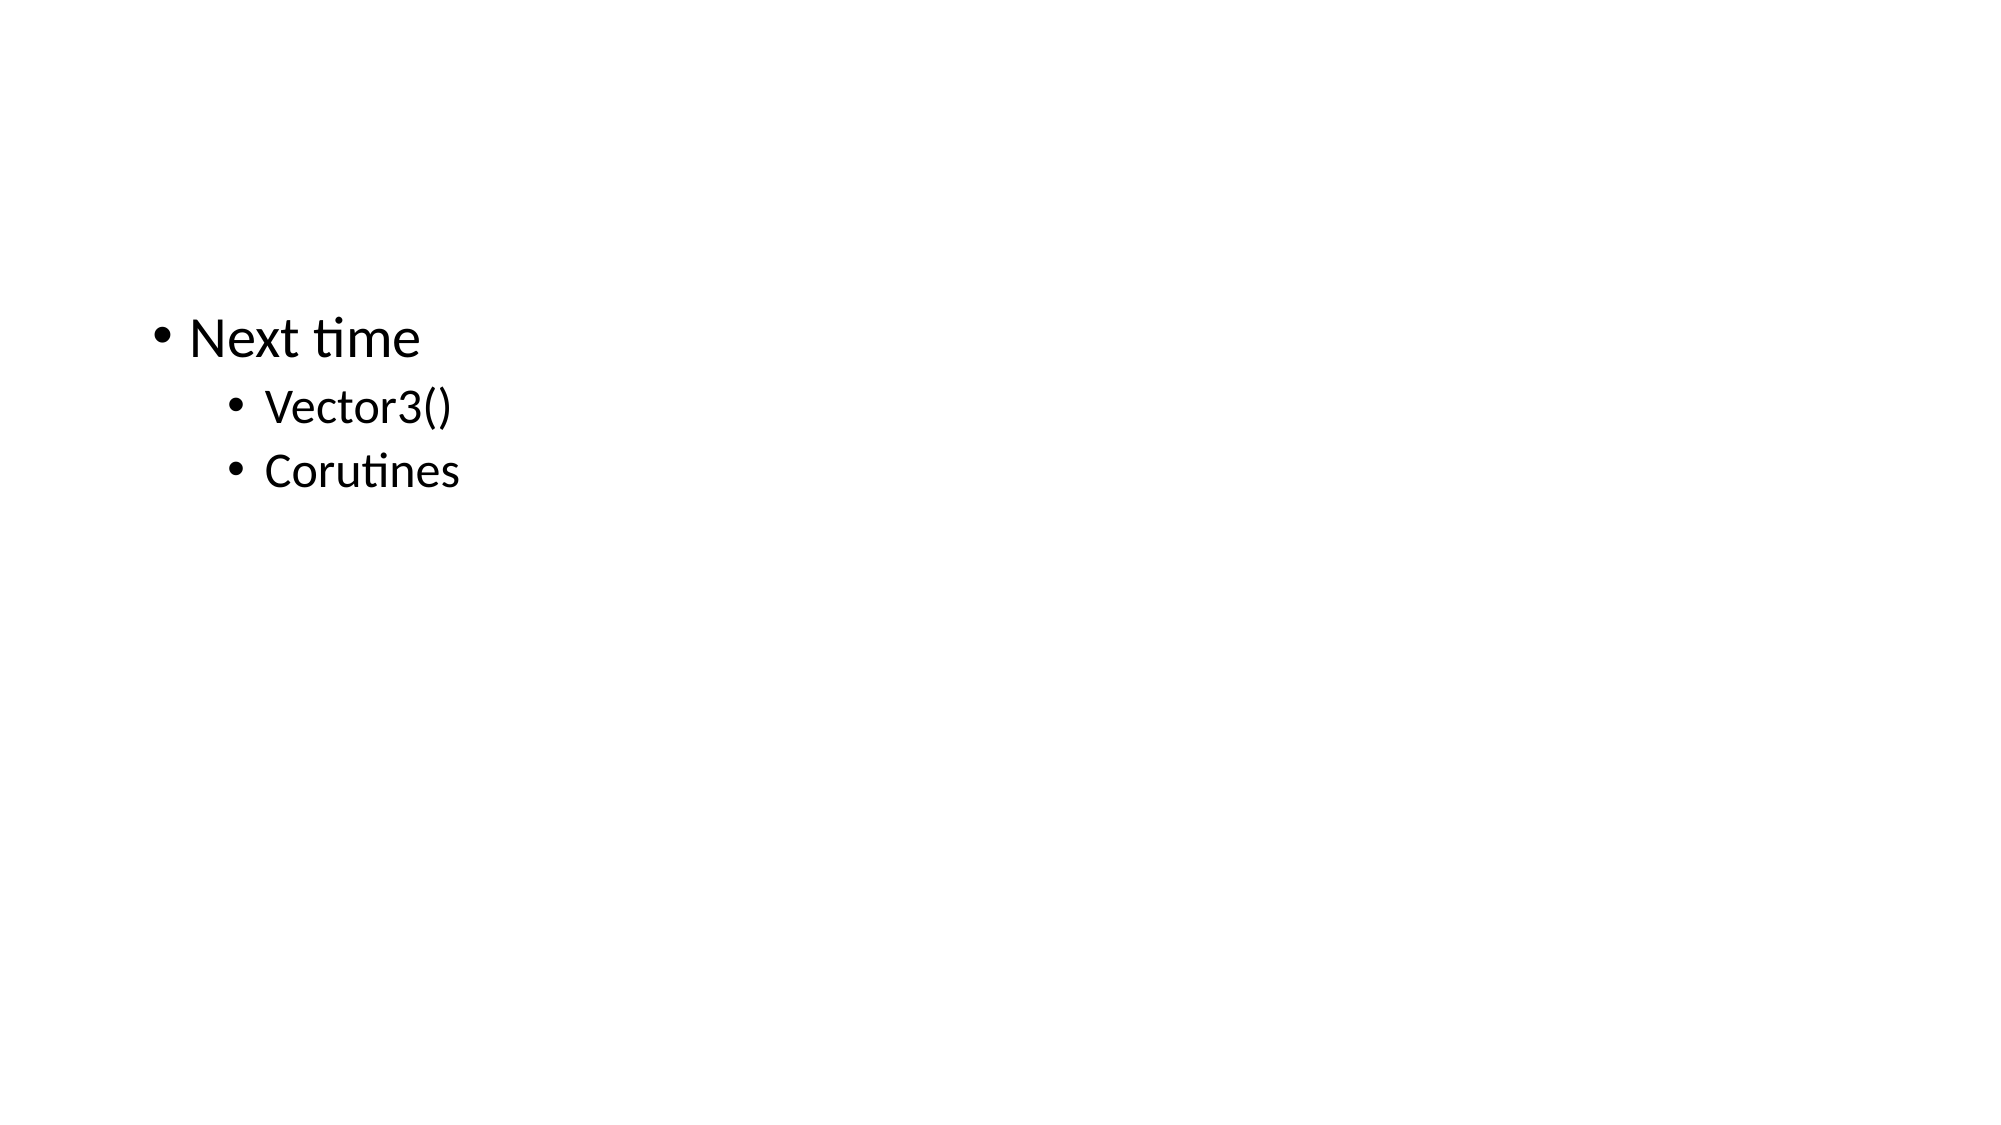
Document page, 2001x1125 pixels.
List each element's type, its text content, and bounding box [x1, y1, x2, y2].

list Next time Vector3() Corutines [137, 299, 1863, 1014]
